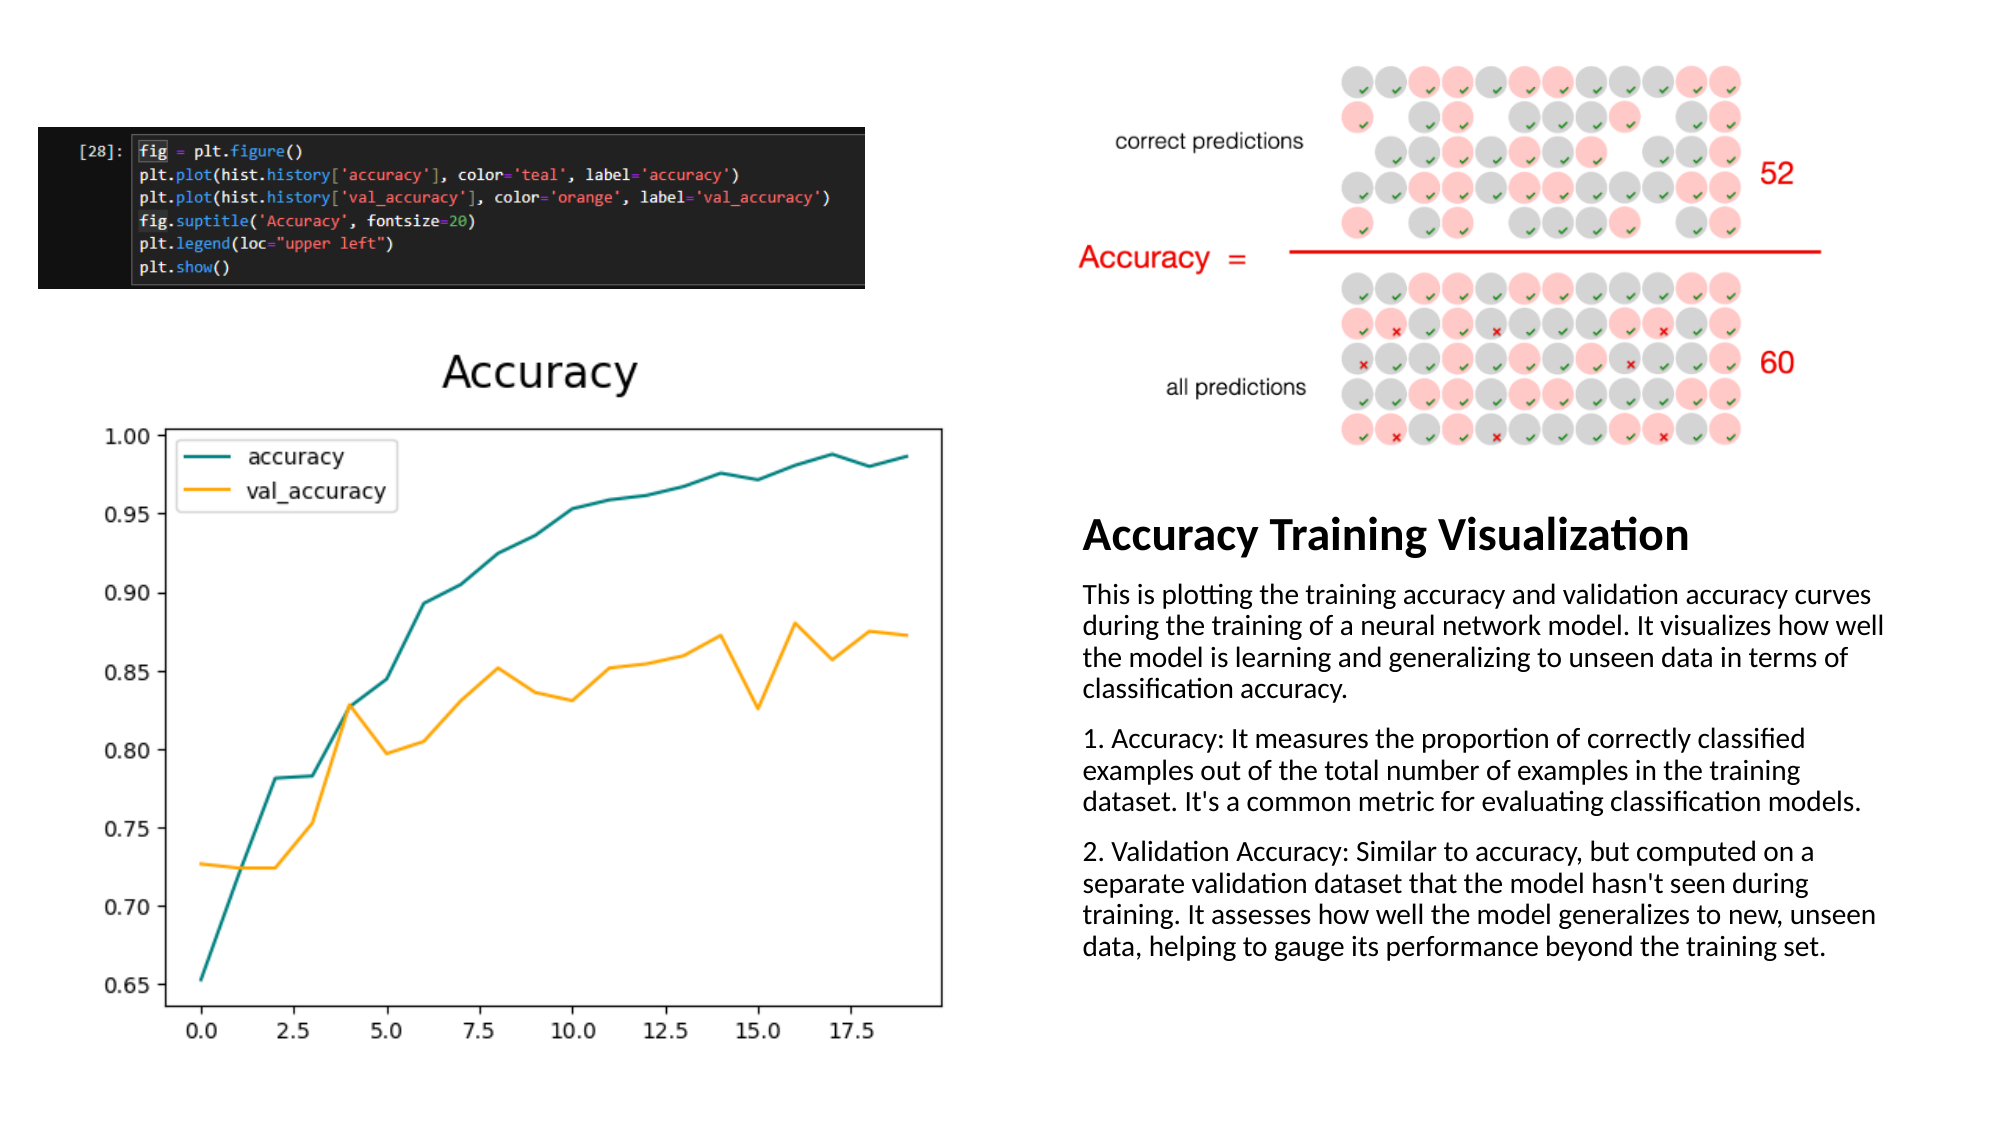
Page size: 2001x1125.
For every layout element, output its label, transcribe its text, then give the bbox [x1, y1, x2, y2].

picture [38, 127, 865, 289]
list Accuracy Training Visualization This is plotting the training accuracy and validation accuracy curves during the training of a neural network model. It visualizes how well the model is learning and generalizing to unseen data in terms of classification accuracy. 1. Accuracy: It measures the proportion of correctly classified examples out of the total number of examples in the training dataset. It's a common metric for evaluating classification models. 2. Validation Accuracy: Similar to accuracy, but computed on a separate validation dataset that the model hasn't seen during training. It assesses how well the model generalizes to new, unseen data, helping to gauge its performance beyond the training set. [1067, 501, 1913, 980]
picture [1043, 1, 1833, 480]
picture [87, 338, 957, 1059]
